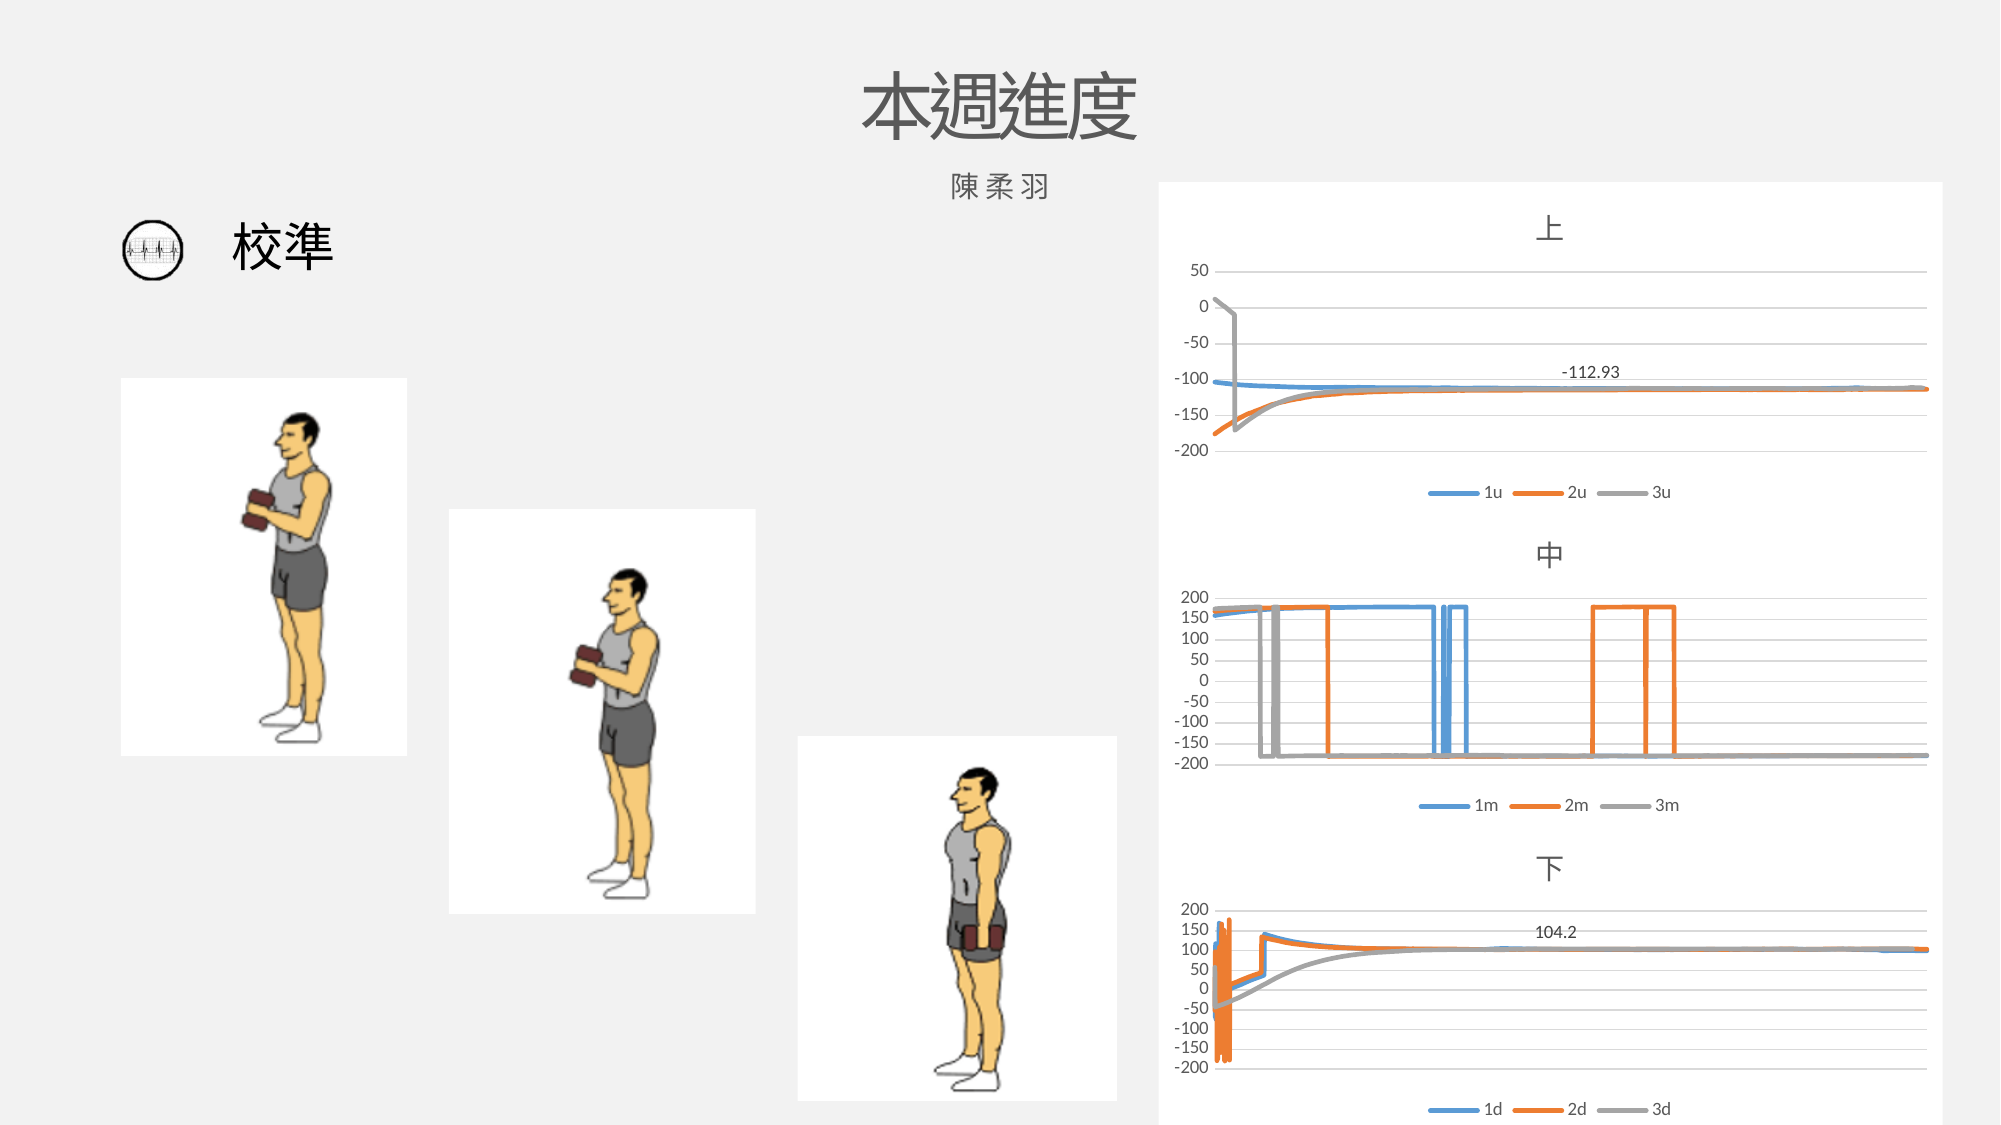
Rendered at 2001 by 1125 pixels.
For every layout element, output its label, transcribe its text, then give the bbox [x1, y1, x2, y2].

chart [1158, 182, 1943, 1125]
picture [88, 182, 218, 318]
picture [448, 508, 756, 914]
picture [797, 736, 1117, 1101]
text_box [573, 52, 1427, 214]
picture [120, 378, 408, 756]
text_box 校準 [218, 220, 996, 280]
